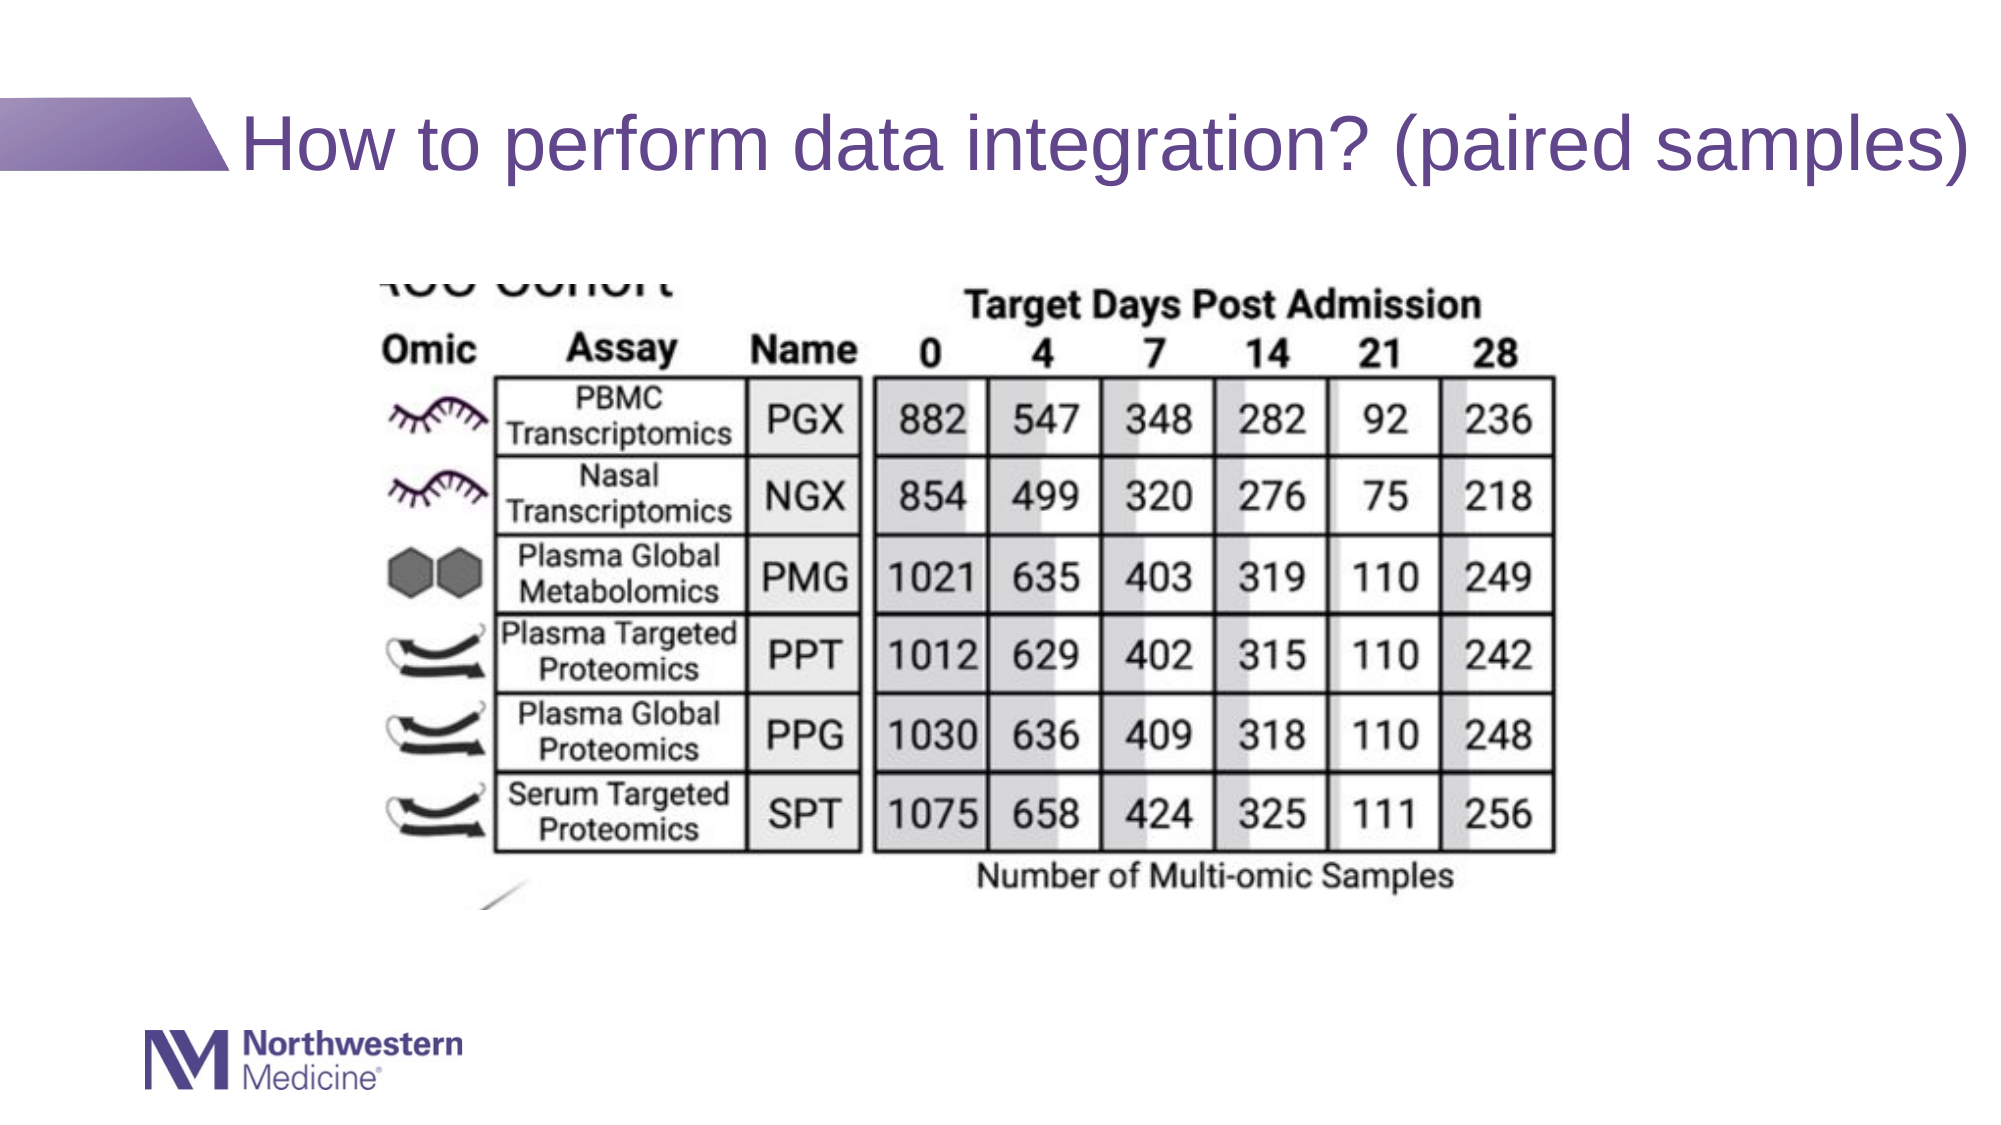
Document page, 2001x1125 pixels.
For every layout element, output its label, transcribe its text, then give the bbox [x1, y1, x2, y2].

picture [145, 1030, 463, 1090]
picture [379, 284, 1571, 910]
title How to perform data integration? (paired samples) [240, 27, 2000, 195]
